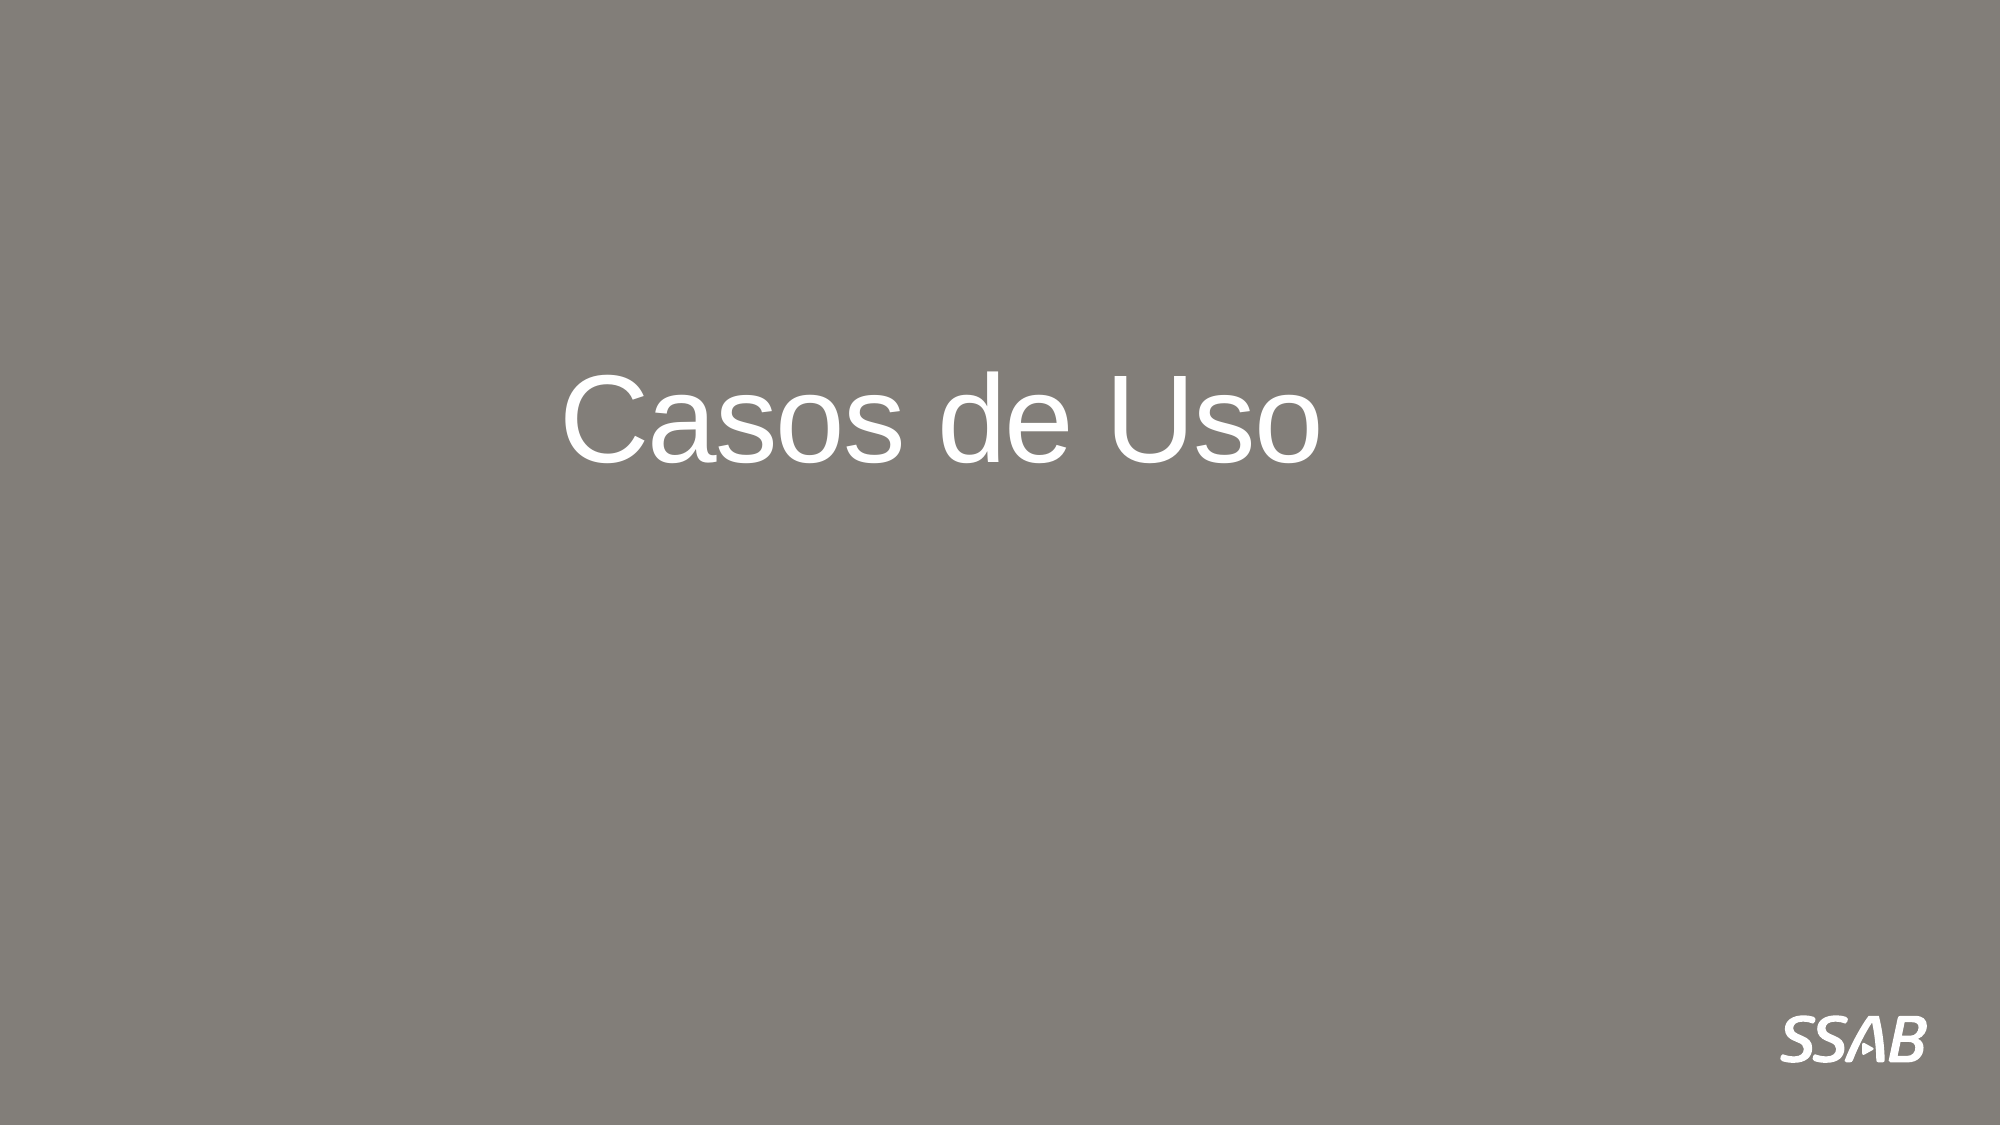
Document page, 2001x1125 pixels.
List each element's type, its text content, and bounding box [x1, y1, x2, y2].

title Casos de Uso [559, 354, 1478, 941]
